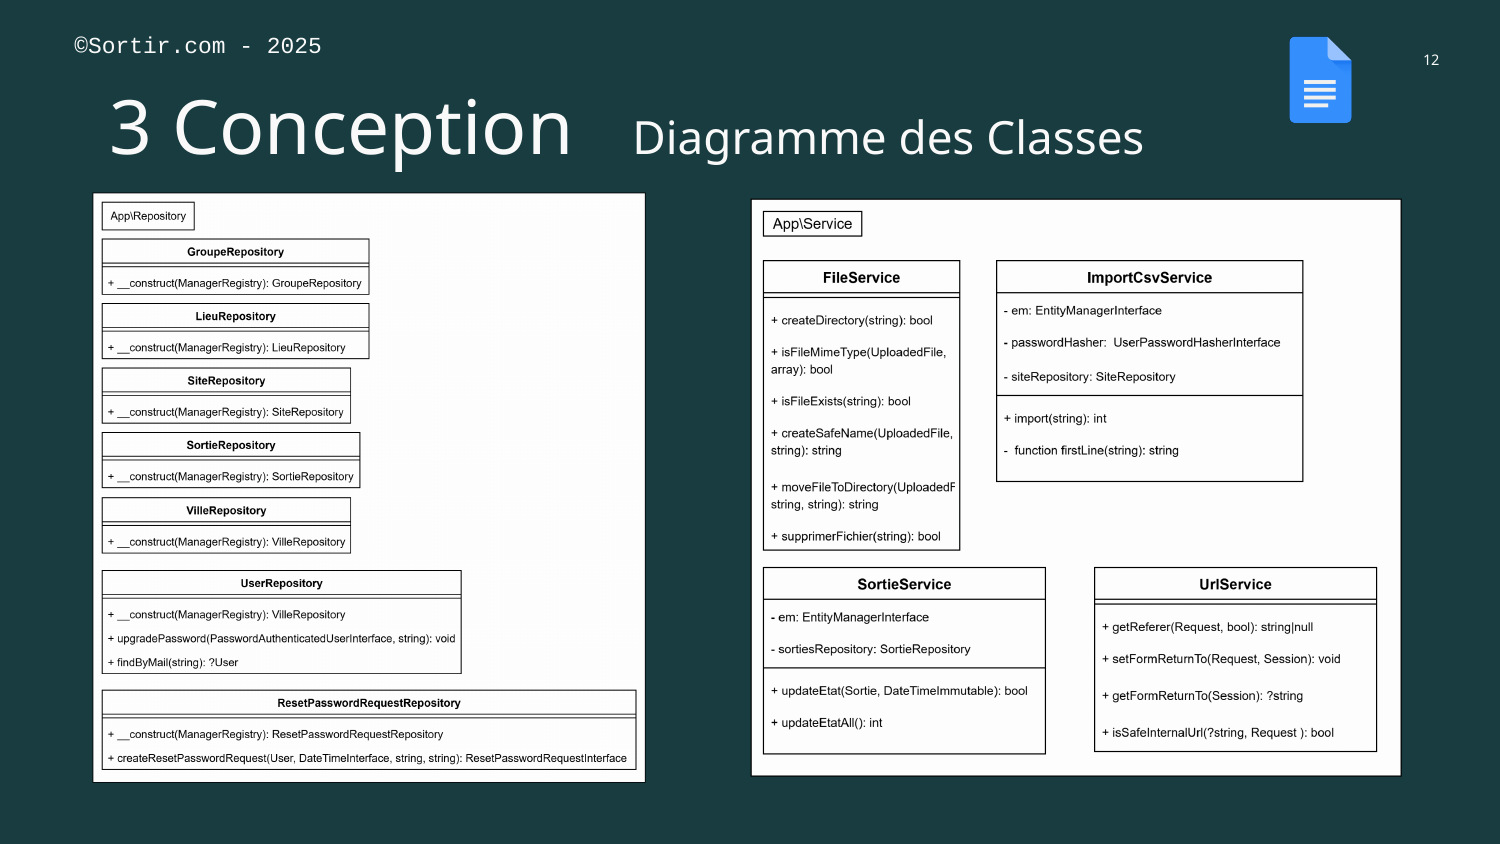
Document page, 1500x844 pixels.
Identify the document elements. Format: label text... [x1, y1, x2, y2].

slide_number ‹#› [1387, 35, 1440, 75]
text_box 3 Conception Diagramme des Classes [94, 74, 1304, 267]
picture [725, 174, 1426, 801]
picture [1264, 35, 1386, 127]
picture [74, 174, 664, 801]
text_box ©Sortir.com - 2025 [59, 16, 552, 72]
